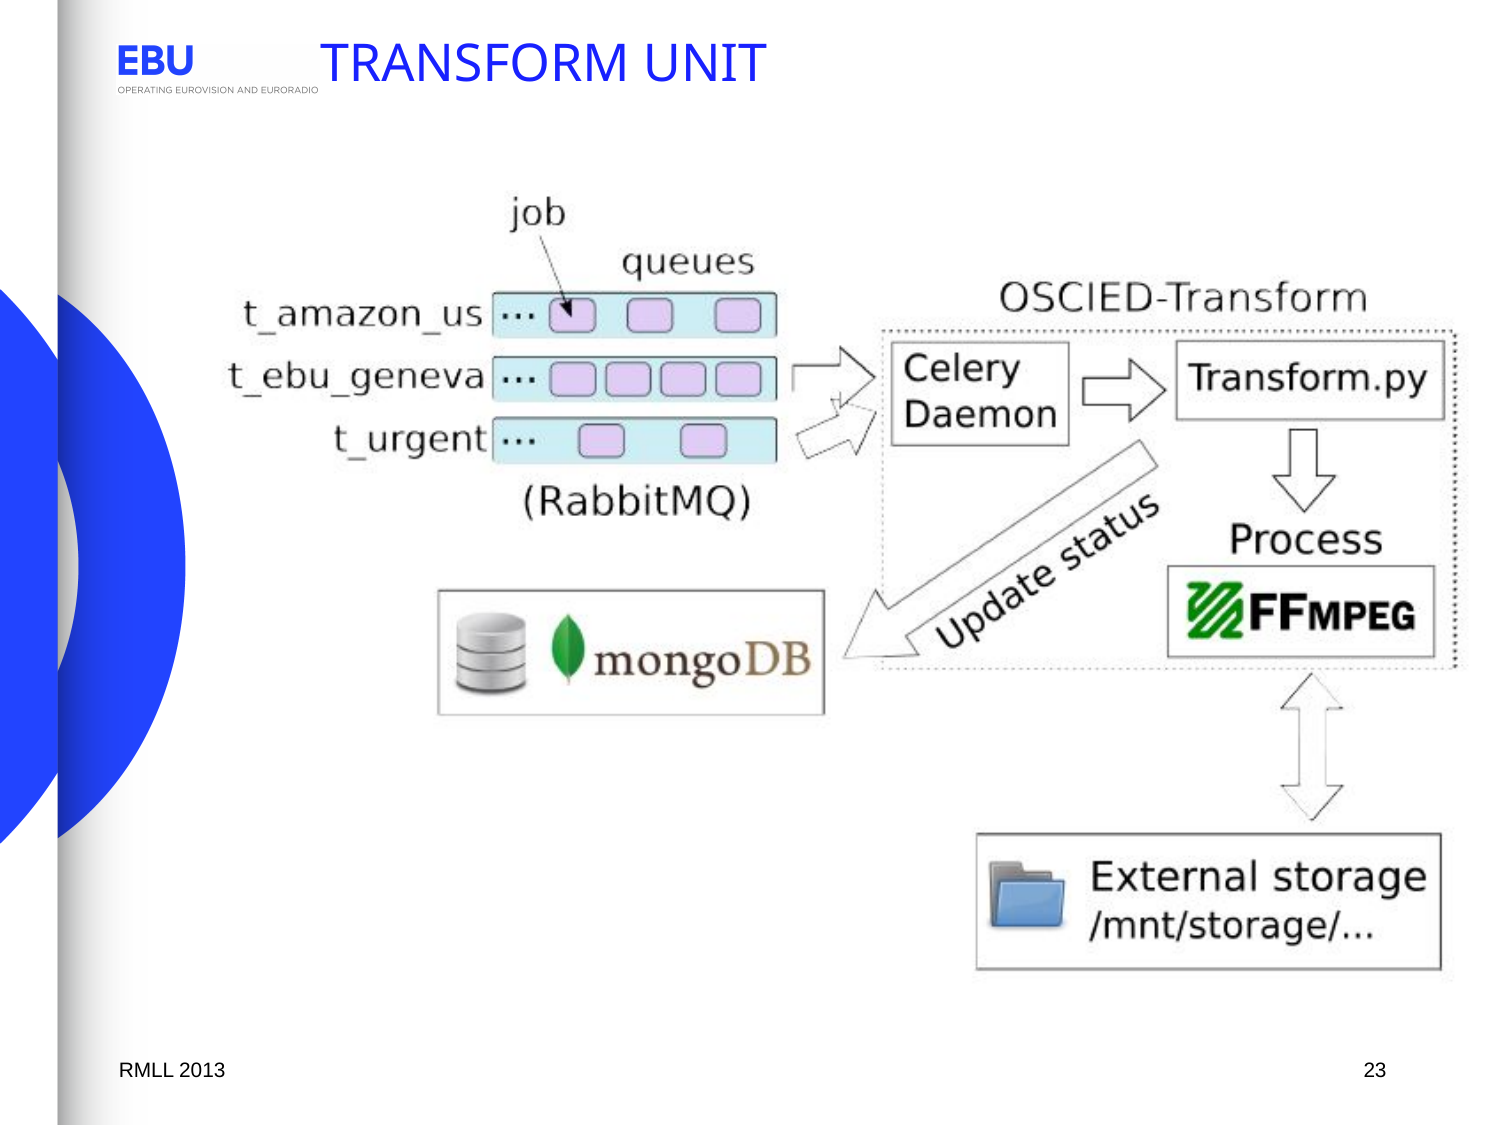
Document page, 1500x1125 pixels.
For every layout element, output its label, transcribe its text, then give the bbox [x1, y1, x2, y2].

title Transform unit [319, 29, 1362, 186]
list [192, 190, 1490, 1013]
slide_number 23 [1280, 1056, 1387, 1117]
picture [0, 0, 1500, 1125]
footer RMLL 2013 [118, 1056, 931, 1117]
